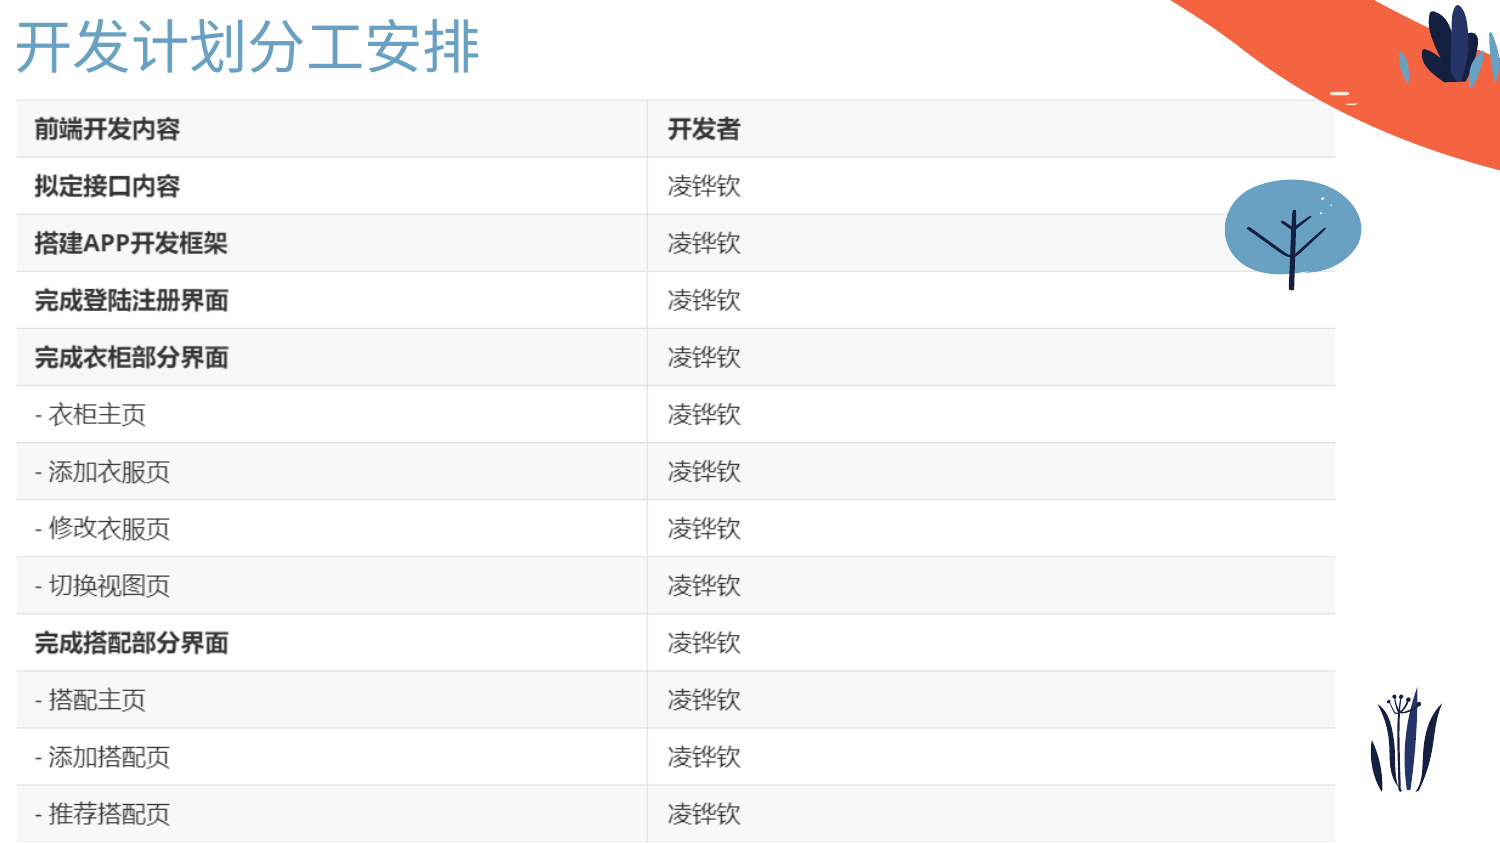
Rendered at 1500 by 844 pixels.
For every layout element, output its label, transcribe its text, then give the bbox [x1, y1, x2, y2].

text_box 开发计划分工安排 [0, 3, 624, 88]
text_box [1368, 686, 1443, 793]
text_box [1397, 4, 1500, 88]
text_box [734, 0, 1500, 158]
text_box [1219, 179, 1366, 291]
picture [16, 76, 1336, 842]
